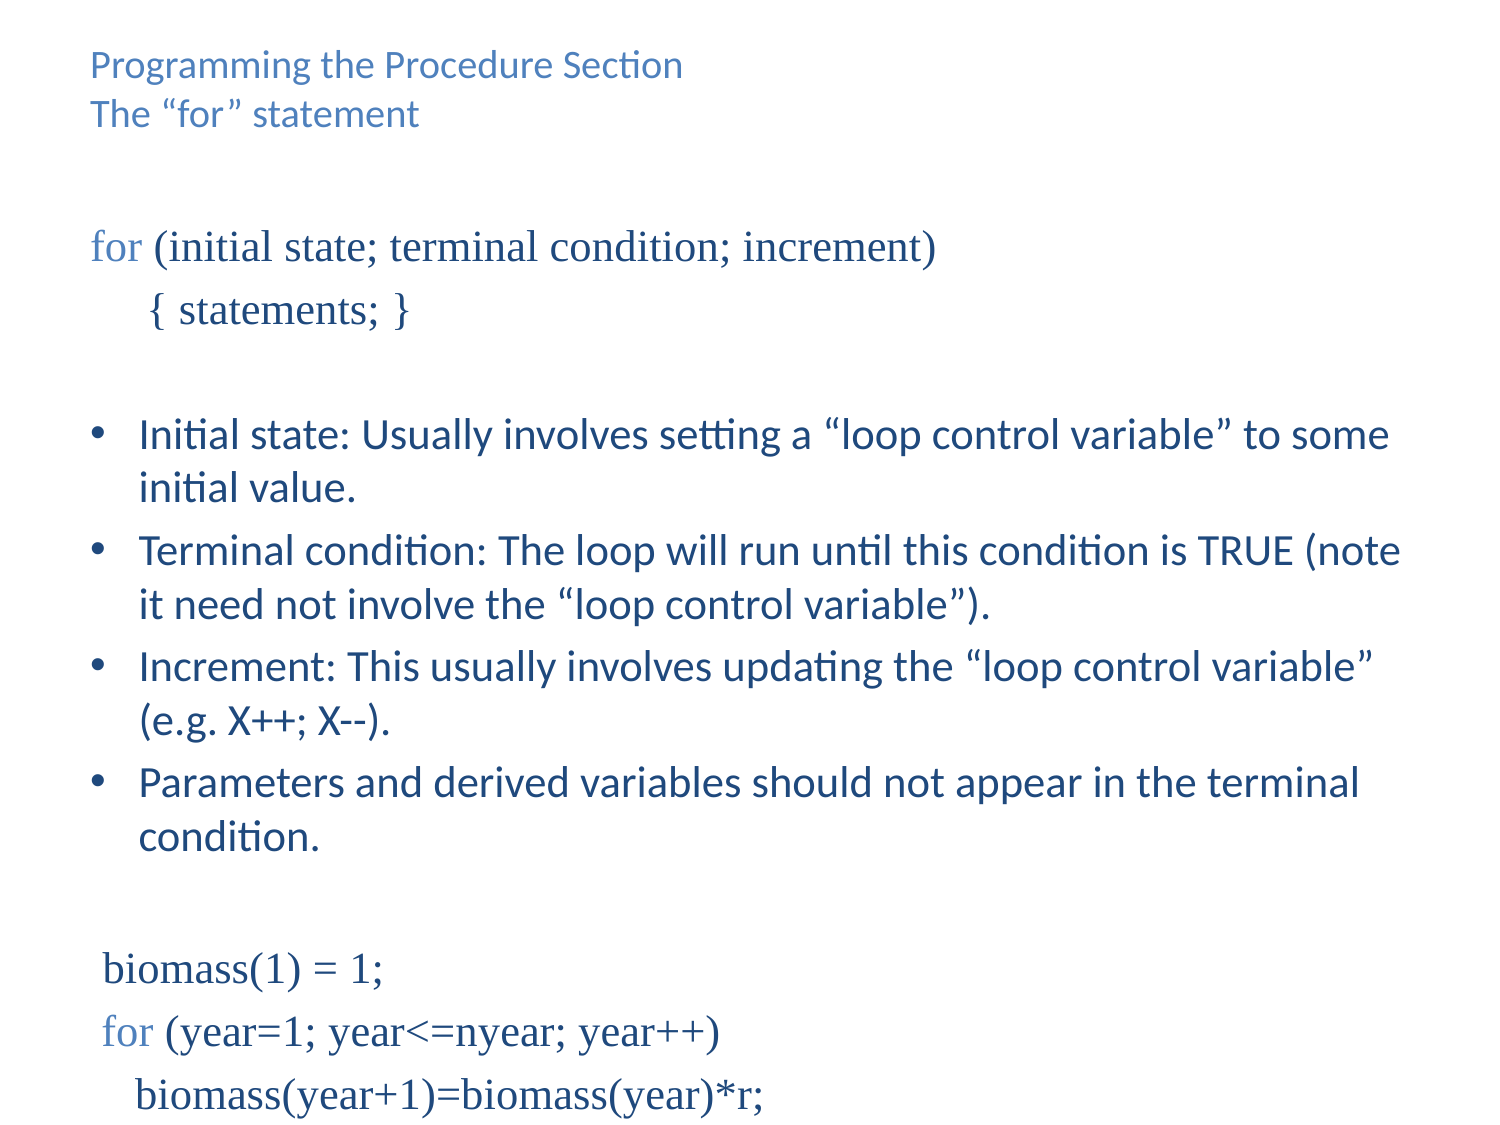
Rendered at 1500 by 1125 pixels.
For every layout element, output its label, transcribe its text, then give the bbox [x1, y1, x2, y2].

list for (initial state; terminal condition; increment) { statements; } Initial state: Usually involves setting a “loop control variable” to some initial value. Terminal condition: The loop will run until this condition is TRUE (note it need not involve the “loop control variable”). Increment: This usually involves updating the “loop control variable” (e.g. X++; X--). Parameters and derived variables should not appear in the terminal condition. biomass(1) = 1; for (year=1; year<=nyear; year++) biomass(year+1)=biomass(year)*r; [75, 209, 1425, 1125]
title Programming the Procedure Section The “for” statement [75, 30, 1425, 144]
